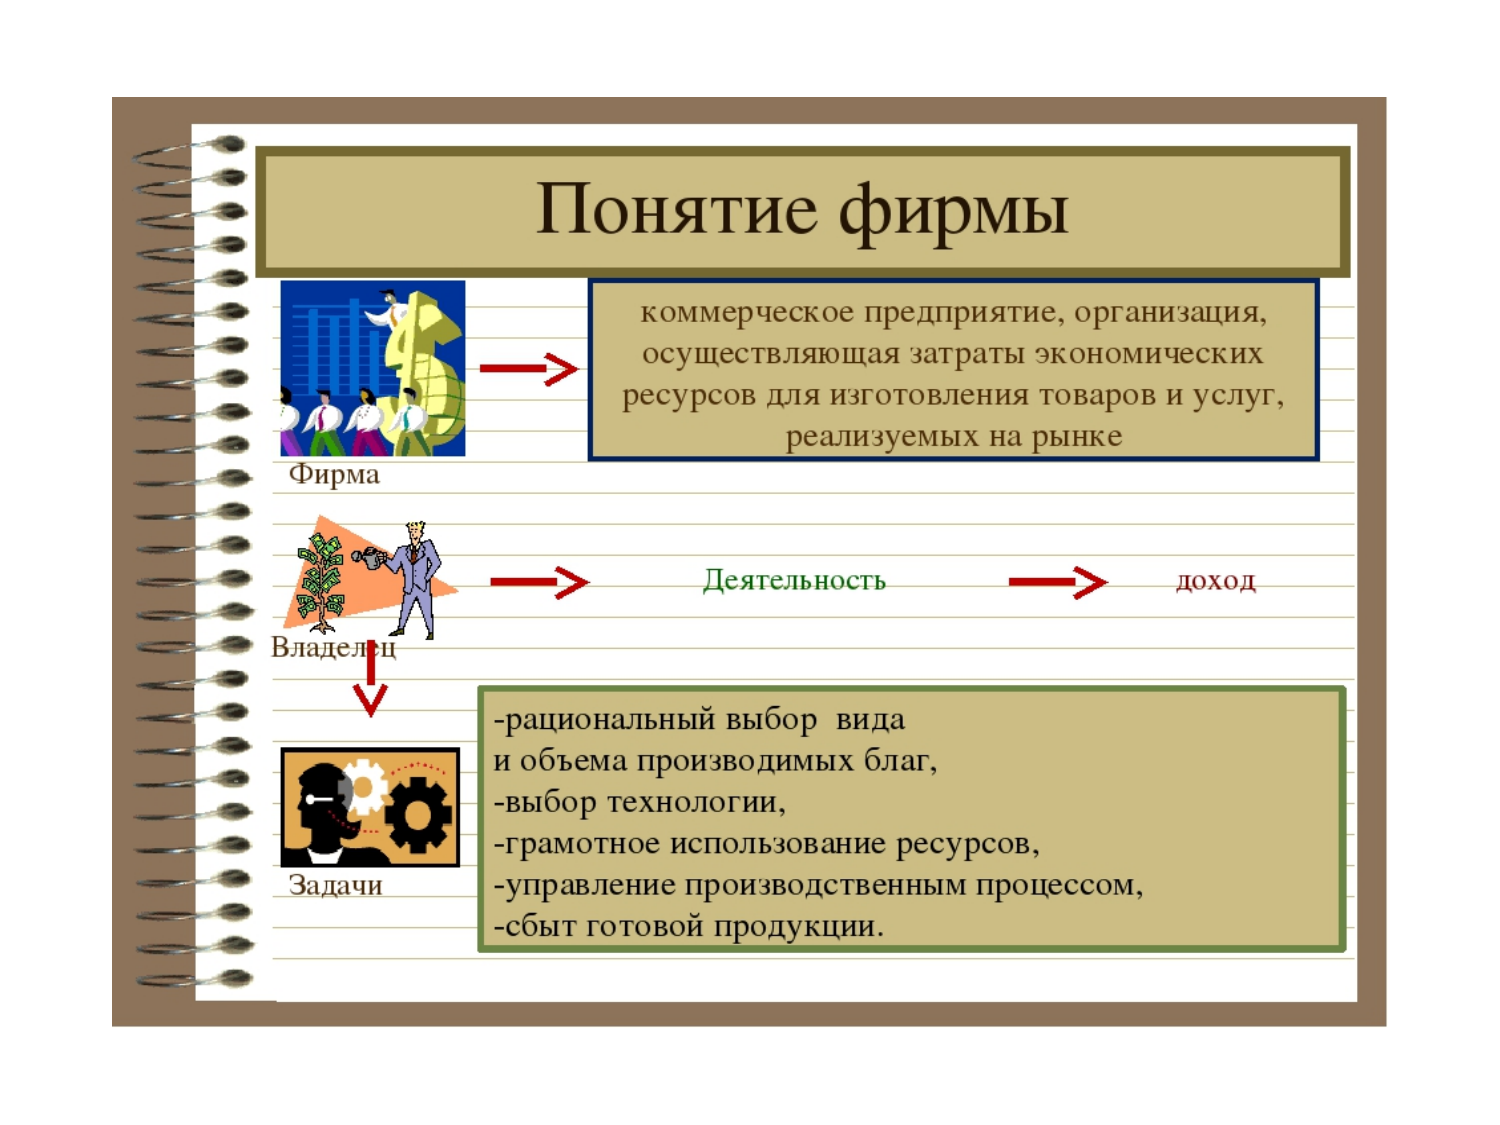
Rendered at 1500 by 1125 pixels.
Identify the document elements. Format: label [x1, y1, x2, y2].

picture [111, 97, 1389, 1028]
